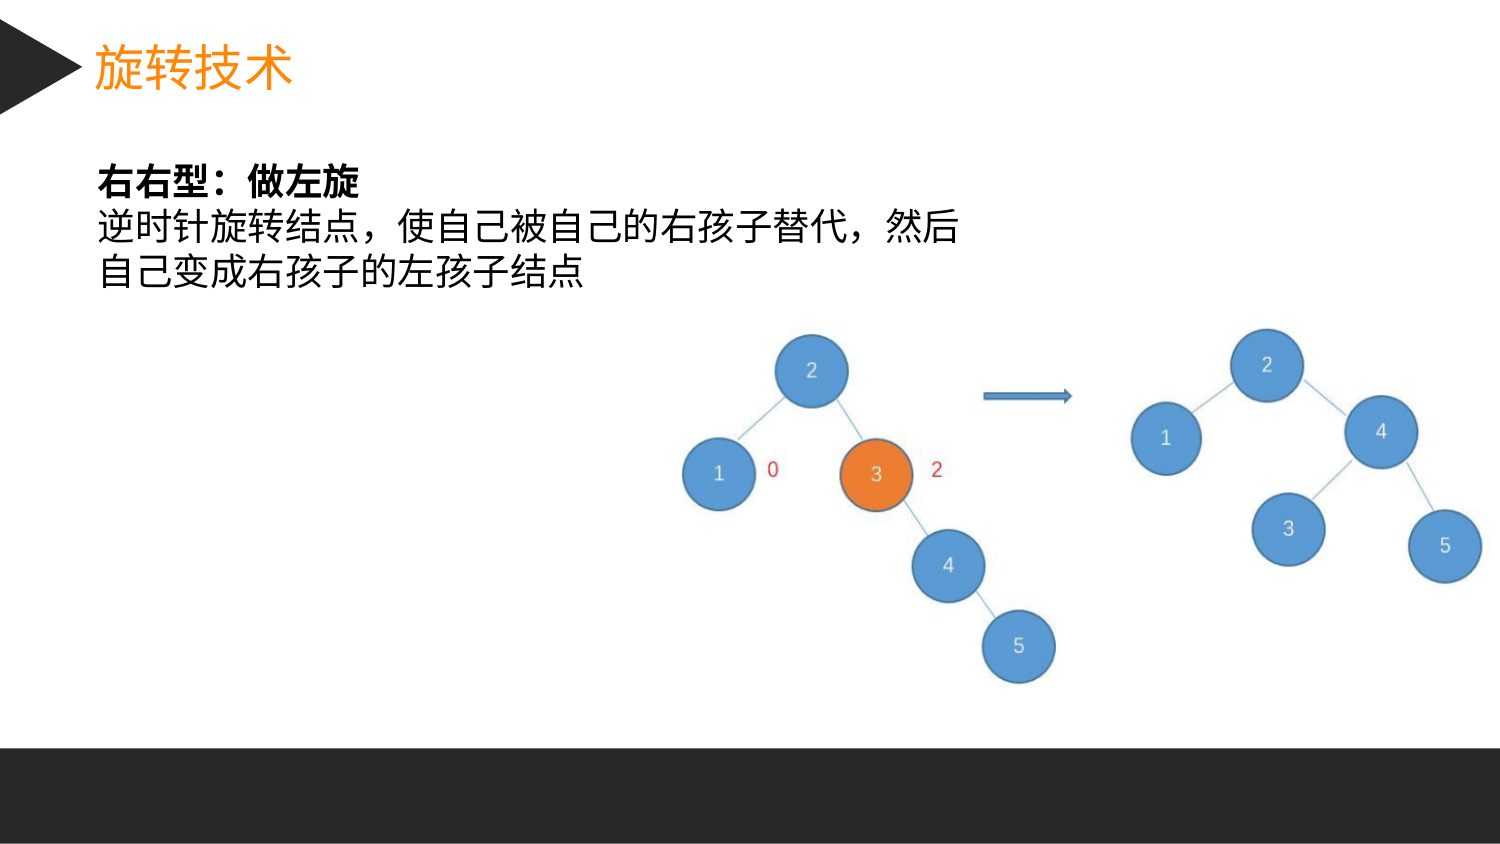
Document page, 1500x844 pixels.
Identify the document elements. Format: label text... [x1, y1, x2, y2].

text_box [0, 19, 83, 115]
text_box 旋转技术 [79, 29, 310, 104]
picture [649, 302, 1500, 708]
text_box 右右型：做左旋 逆时针旋转结点，使自己被自己的右孩子替代，然后自己变成右孩子的左孩子结点 [82, 150, 1010, 300]
text_box [0, 748, 1500, 844]
